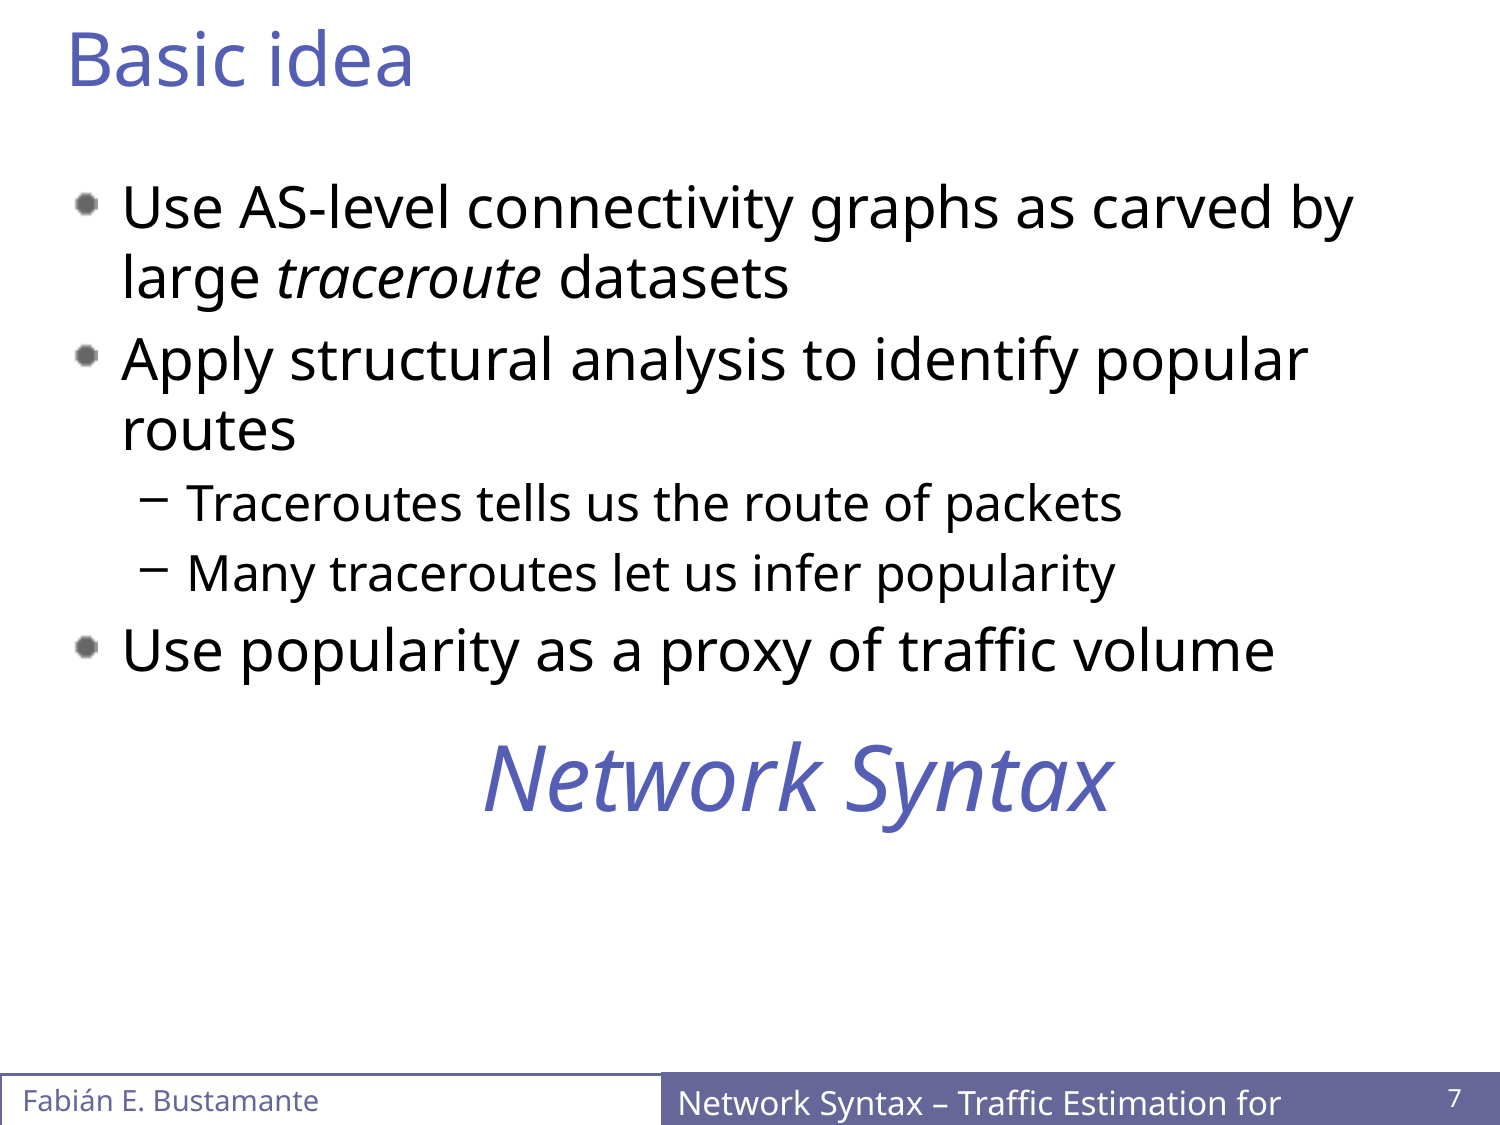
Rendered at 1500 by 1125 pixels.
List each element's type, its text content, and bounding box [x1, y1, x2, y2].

text_box Network Syntax [466, 712, 1130, 838]
list Use AS-level connectivity graphs as carved by large traceroute datasets Apply structural analysis to identify popular routes Traceroutes tells us the route of packets Many traceroutes let us infer popularity Use popularity as a proxy of traffic volume [49, 162, 1451, 1038]
picture [65, 188, 98, 222]
picture [65, 340, 98, 373]
picture [65, 631, 98, 665]
title Basic idea [49, 12, 1451, 101]
